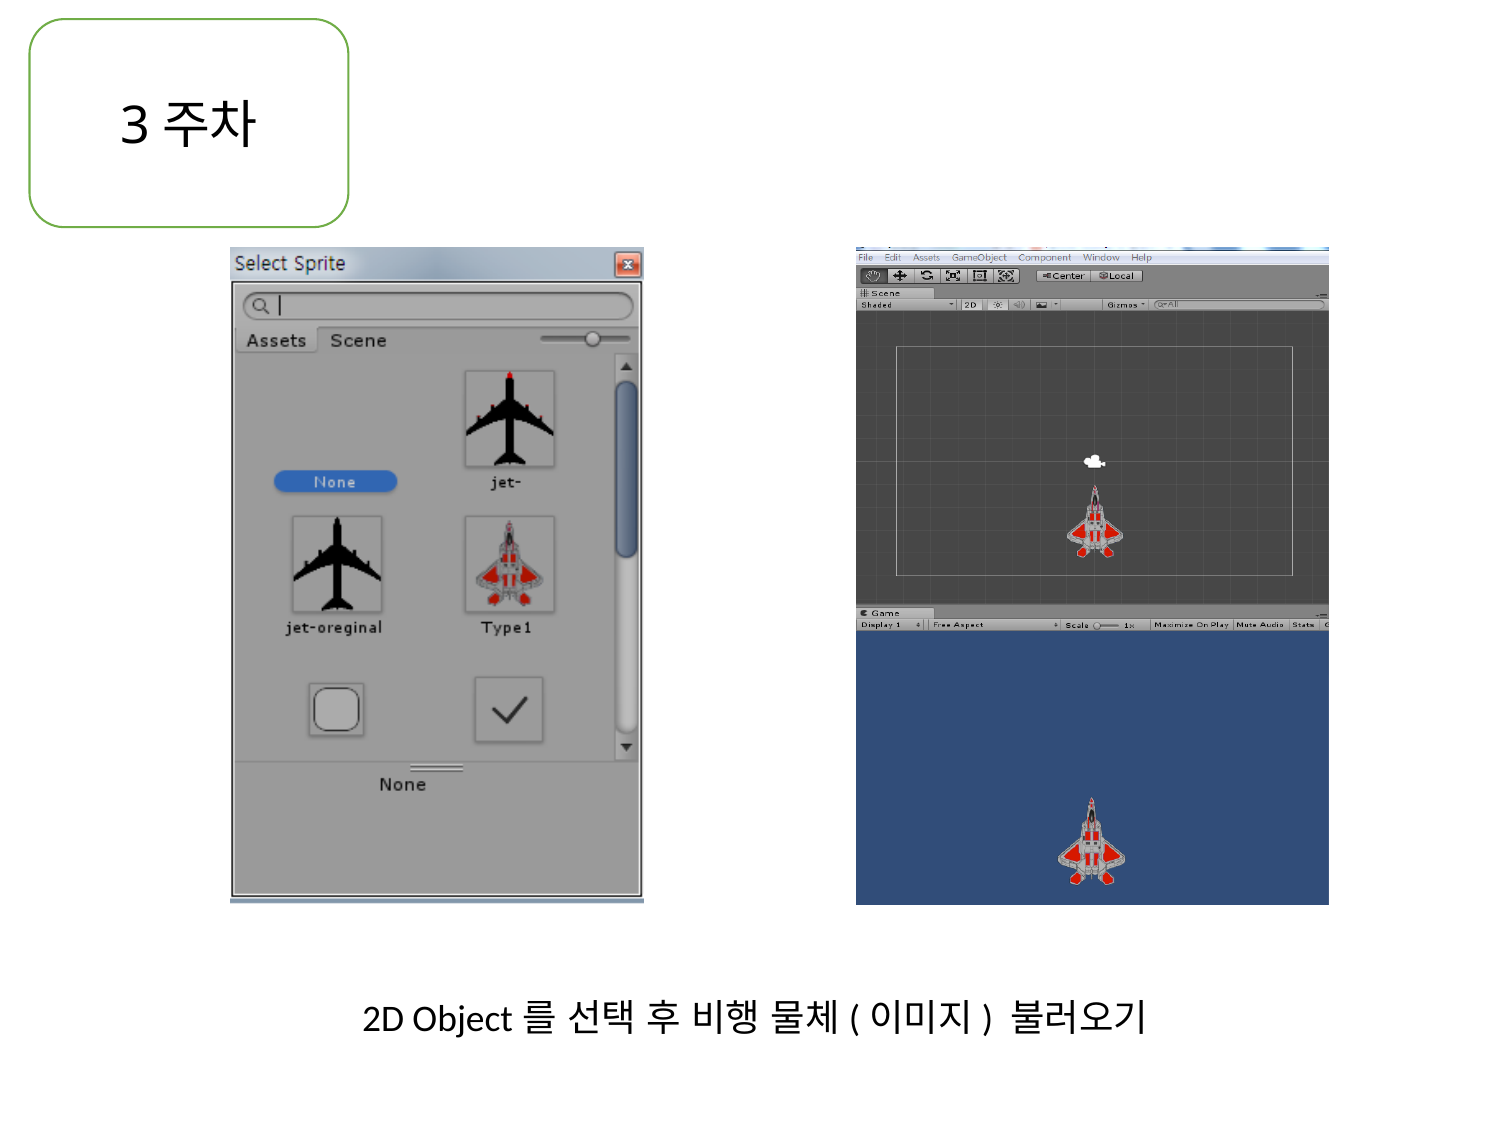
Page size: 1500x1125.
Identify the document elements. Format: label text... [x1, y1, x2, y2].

text_box 3주차 [28, 18, 350, 229]
picture [230, 247, 644, 906]
picture [856, 247, 1329, 906]
text_box 2D Object를 선택 후 비행 물체(이미지) 불러오기 [347, 986, 1185, 1047]
